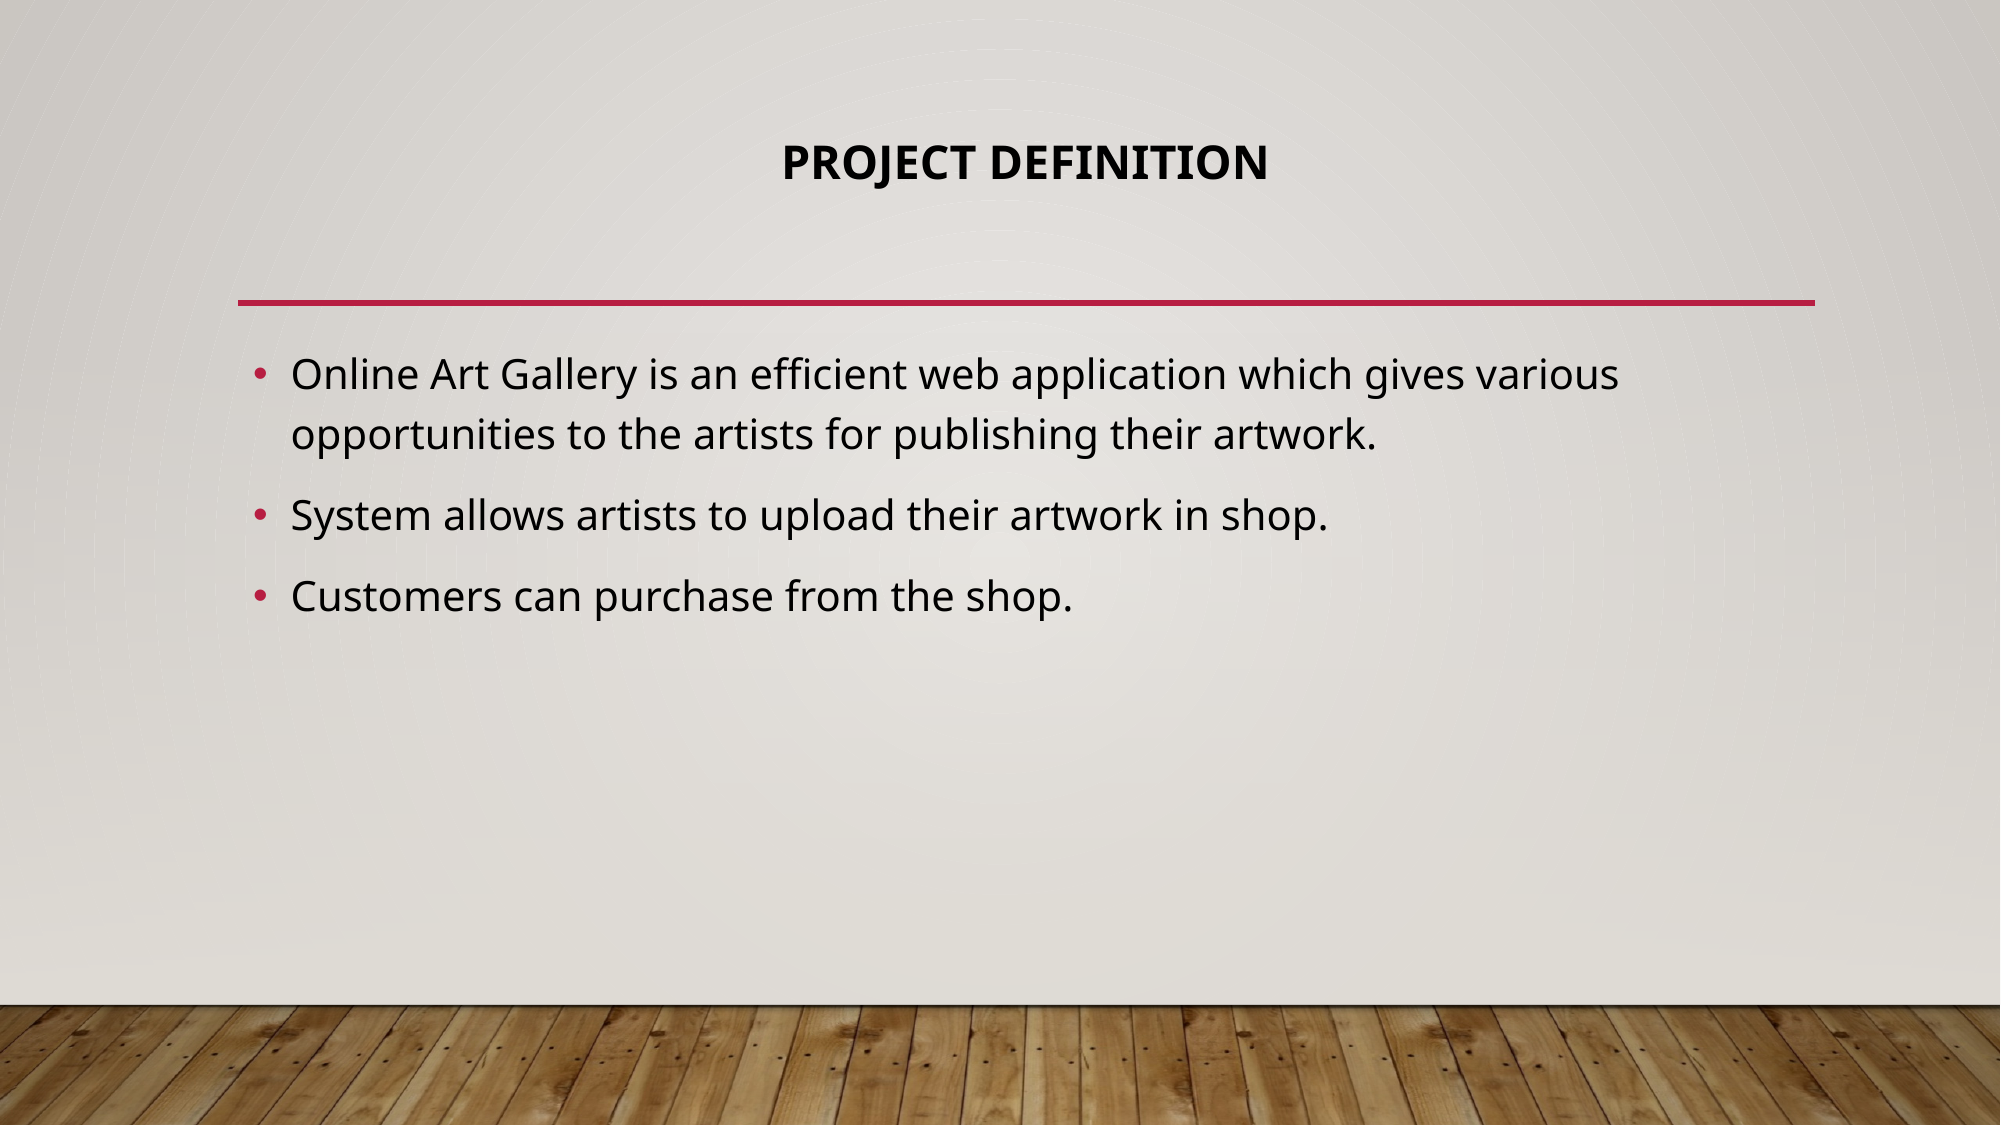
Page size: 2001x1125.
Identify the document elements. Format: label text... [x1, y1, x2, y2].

picture [0, 1005, 2000, 1125]
list Online Art Gallery is an efficient web application which gives various opportunities to the artists for publishing their artwork. System allows artists to upload their artwork in shop. Customers can purchase from the shop. [238, 330, 1814, 897]
title Project Definition [238, 131, 1814, 305]
